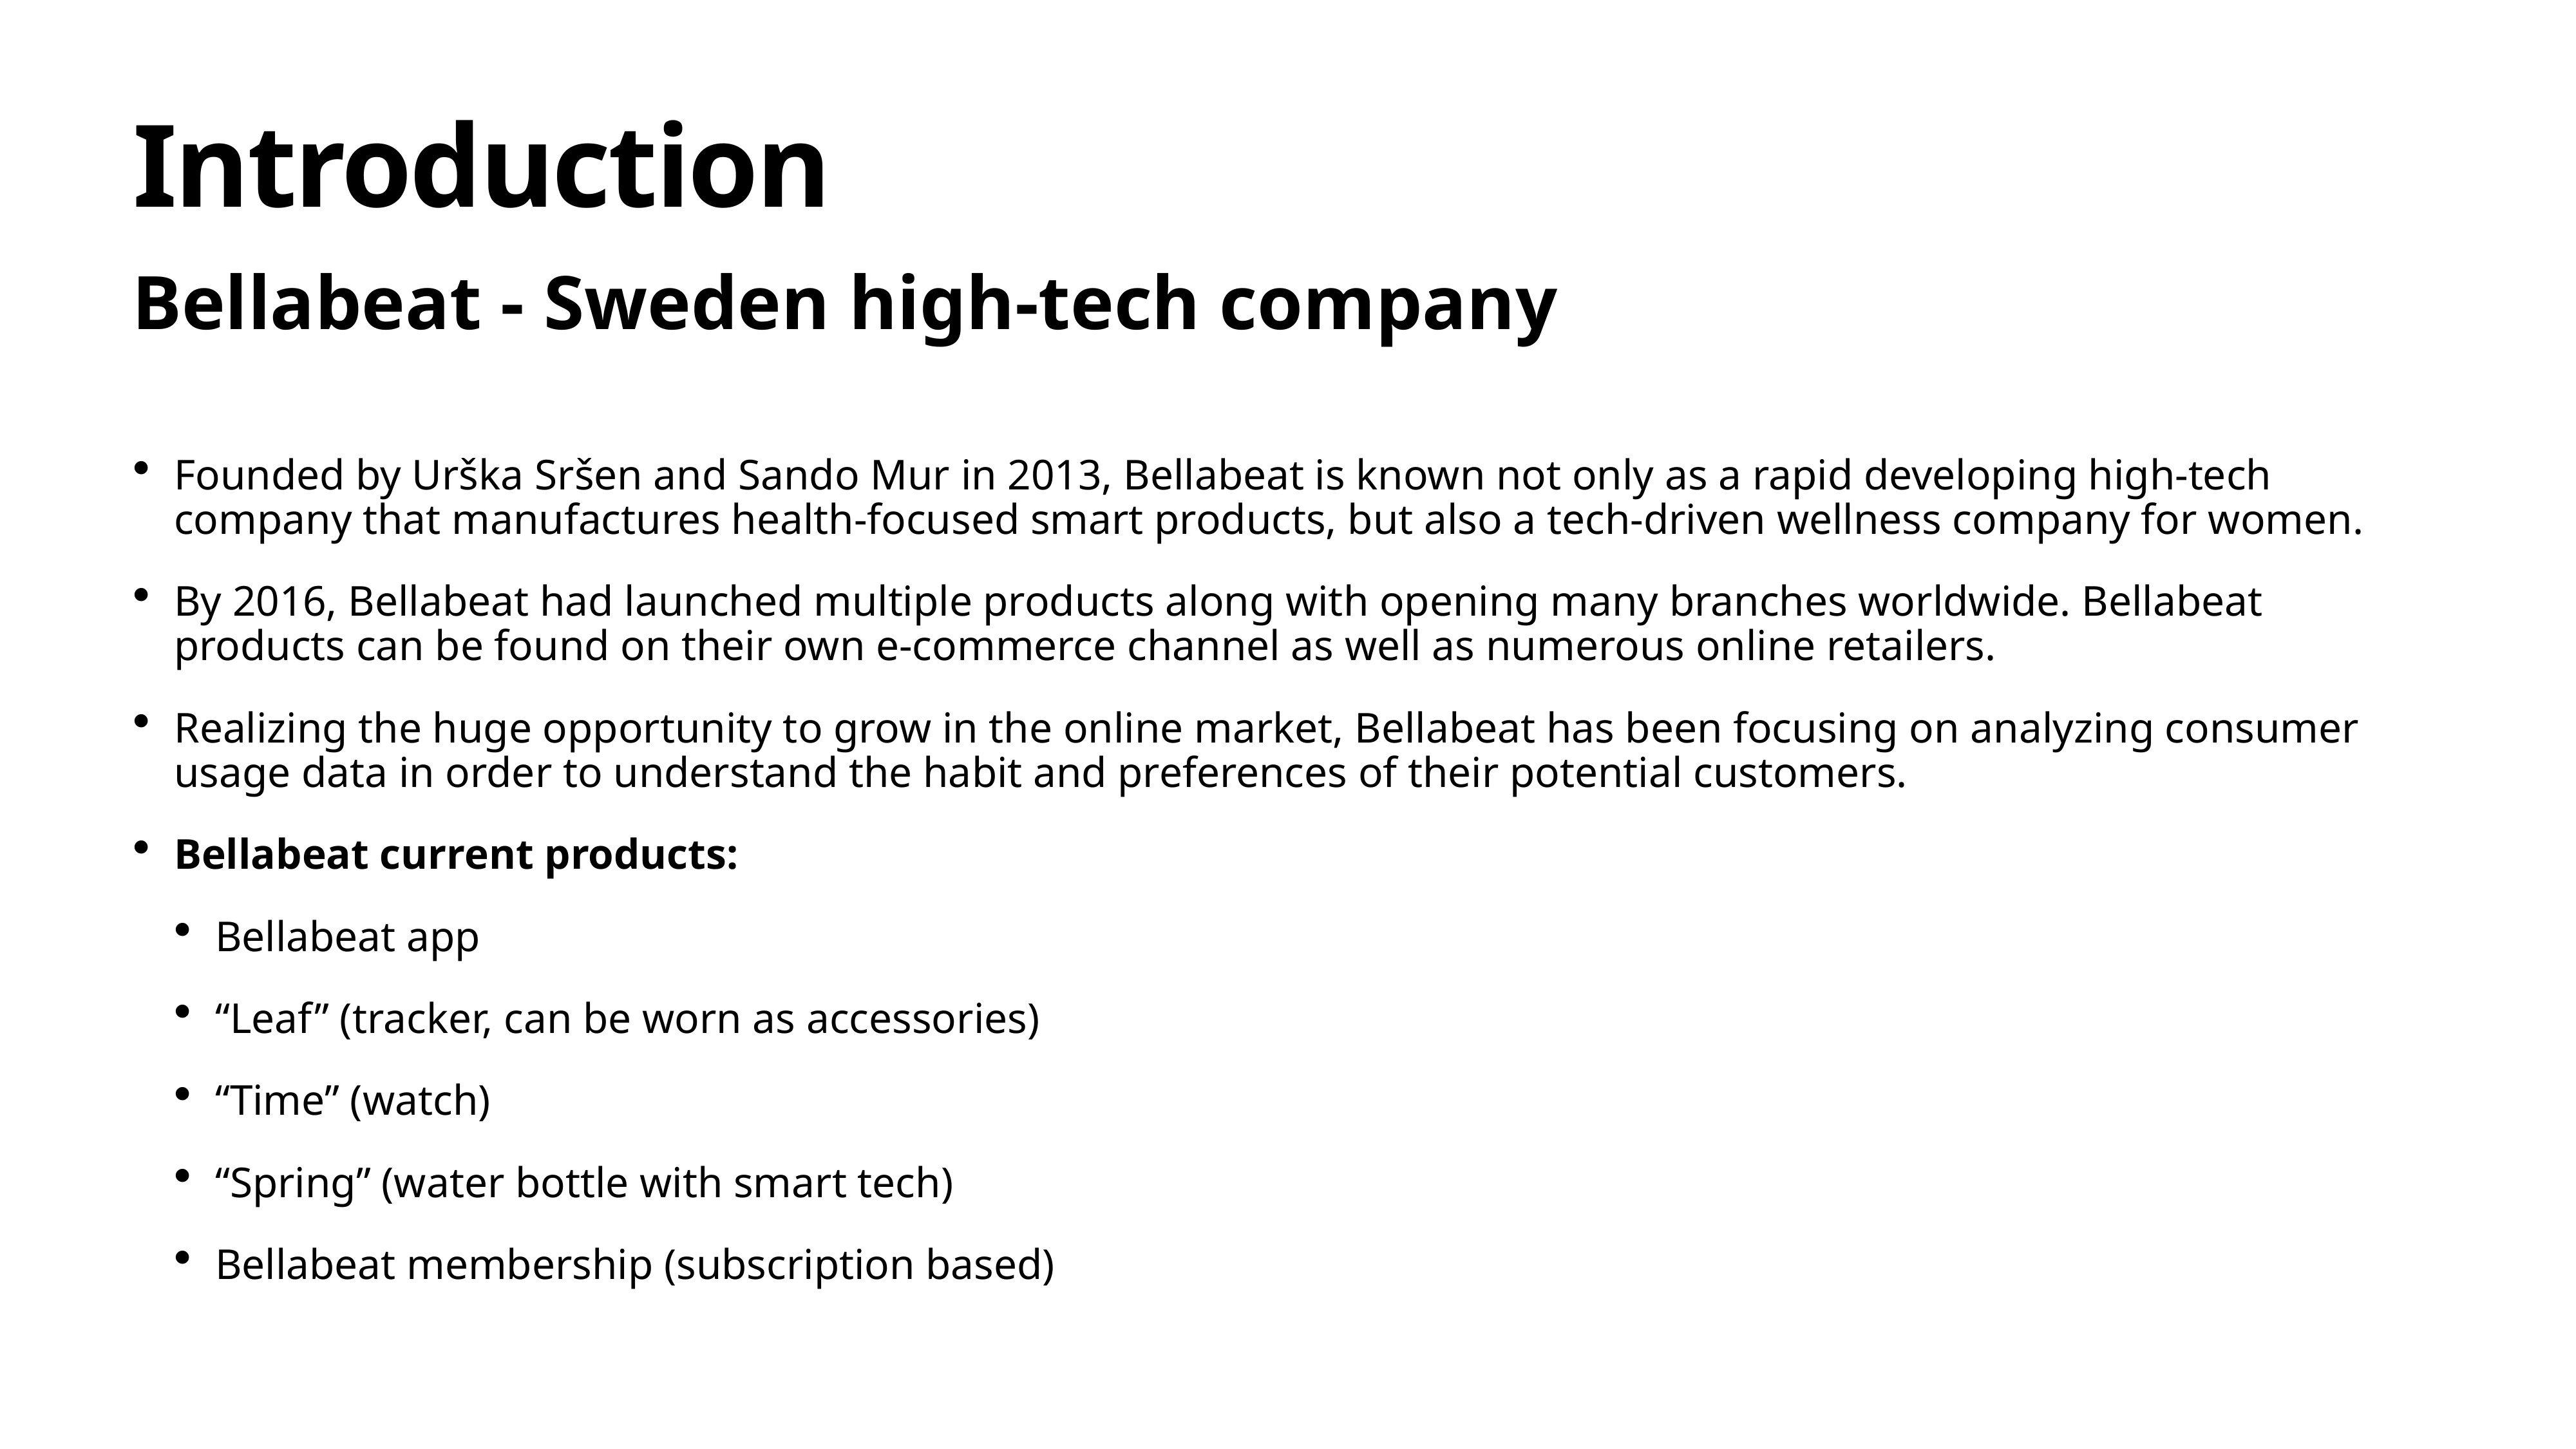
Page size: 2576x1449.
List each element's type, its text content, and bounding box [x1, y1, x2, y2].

list Bellabeat - Sweden high-tech company [127, 250, 2449, 350]
title Introduction [127, 113, 2449, 250]
list Founded by Urška Sršen and Sando Mur in 2013, Bellabeat is known not only as a rapid developing high-tech company that manufactures health-focused smart products, but also a tech-driven wellness company for women. By 2016, Bellabeat had launched multiple products along with opening many branches worldwide. Bellabeat products can be found on their own e-commerce channel as well as numerous online retailers. Realizing the huge opportunity to grow in the online market, Bellabeat has been focusing on analyzing consumer usage data in order to understand the habit and preferences of their potential customers. Bellabeat current products: Bellabeat app “Leaf” (tracker, can be worn as accessories) “Time” (watch) “Spring” (water bottle with smart tech) Bellabeat membership (subscription based) [127, 448, 2449, 1321]
